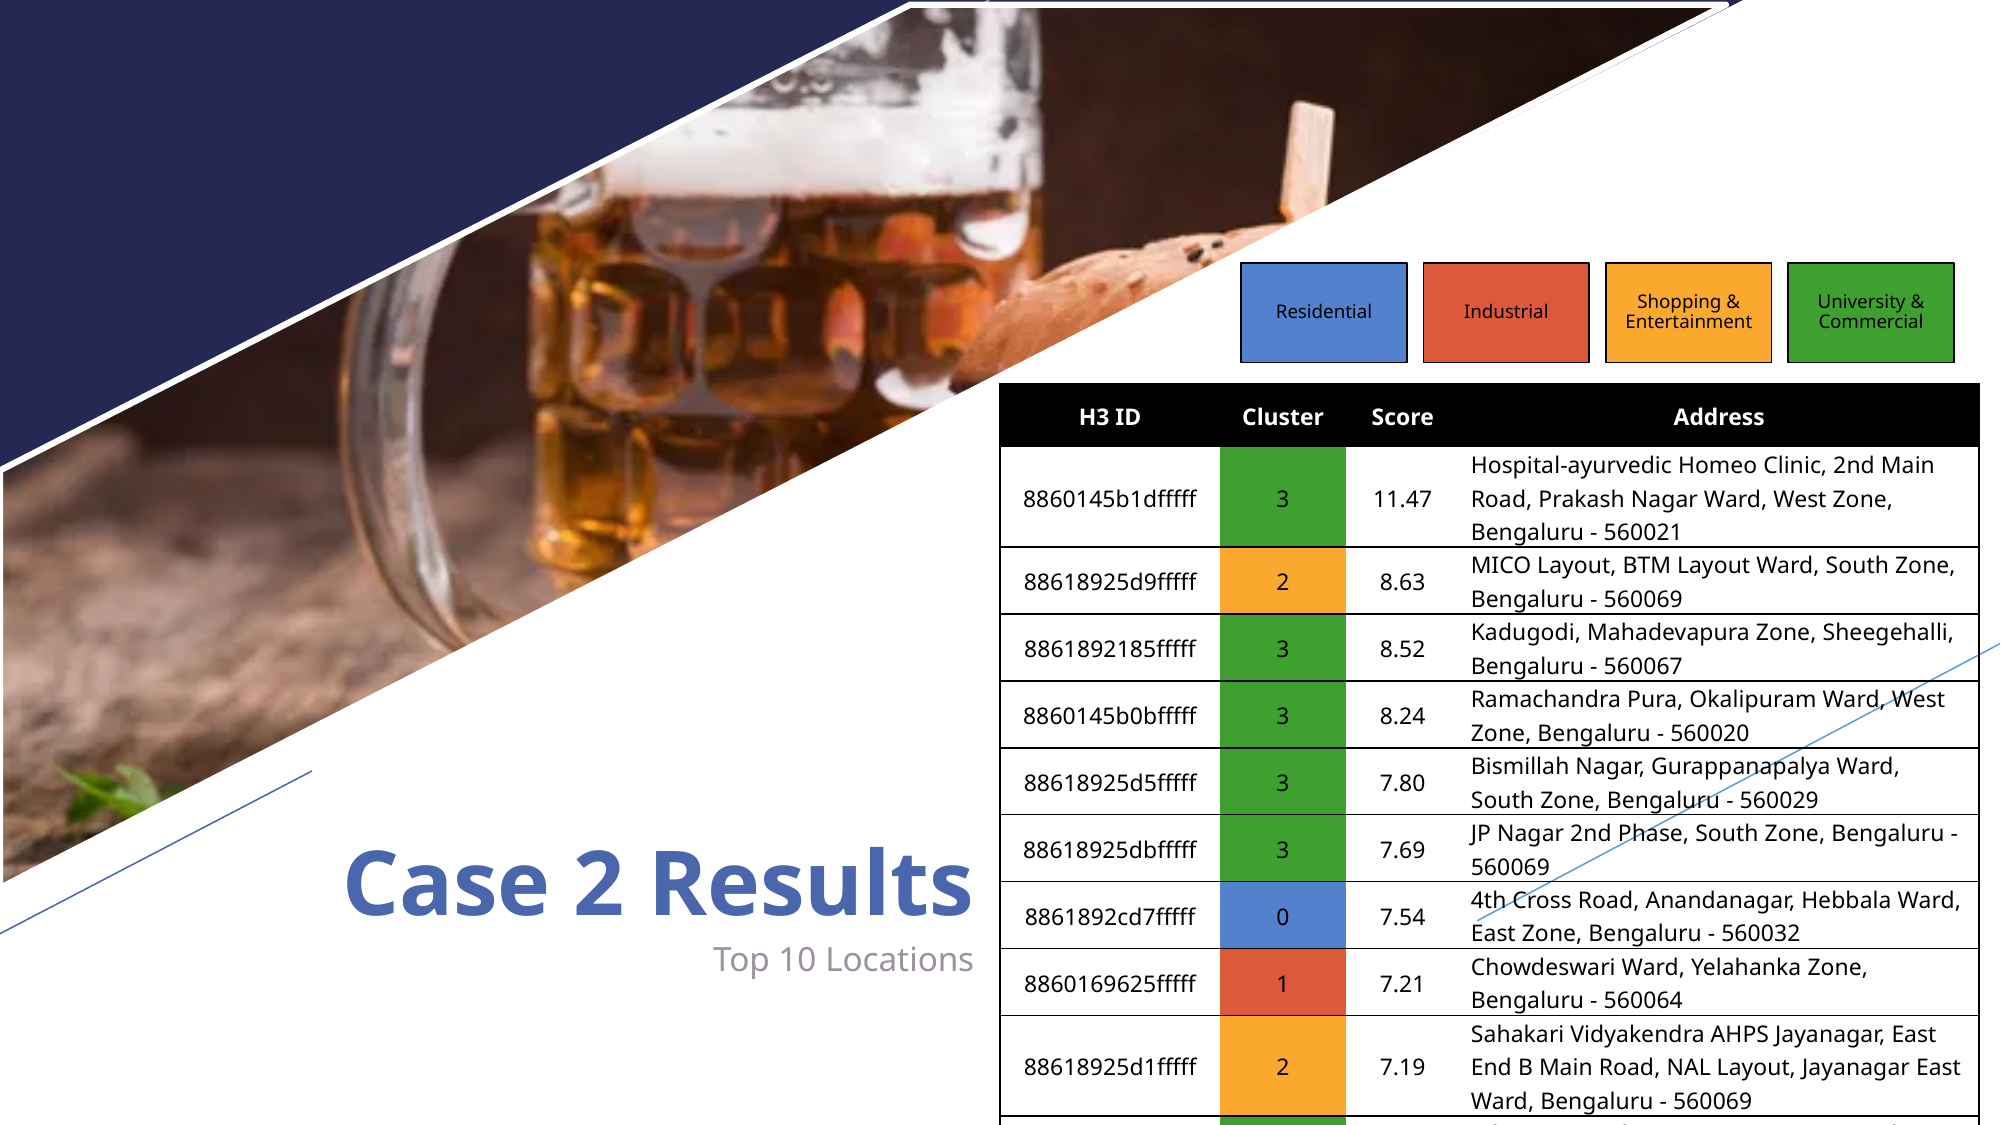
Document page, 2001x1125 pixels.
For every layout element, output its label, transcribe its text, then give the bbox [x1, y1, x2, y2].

table_cell 8860145b03fffff [1001, 1117, 1220, 1125]
title Case 2 Results [117, 889, 990, 935]
table_cell 0 [1220, 889, 1346, 948]
table_cell JP Nagar 2nd Phase, South Zone, Bengaluru - 560069 [1727, 815, 1978, 881]
table_cell 2 [1220, 1016, 1346, 1115]
table_cell 8861892cd7fffff [1001, 889, 1220, 948]
table_cell Bismillah Nagar, Gurappanapalya Ward, South Zone, Bengaluru - 560029 [1727, 749, 1978, 814]
table_cell Hospital-ayurvedic Homeo Clinic, 2nd Main Road, Prakash Nagar Ward, West Zone, Bengaluru - 560021 [1727, 447, 1978, 546]
table_cell Ramachandra Pura, Okalipuram Ward, West Zone, Bengaluru - 560020 [1727, 682, 1978, 747]
table_cell 7.21 [1346, 949, 1460, 1015]
table_cell 88618925d1fffff [1001, 1016, 1220, 1115]
table_cell Sahakari Vidyakendra AHPS Jayanagar, East End B Main Road, NAL Layout, Jayanagar East Ward, Bengaluru - 560069 [1460, 1016, 1978, 1115]
picture [0, 4, 1727, 889]
table_cell 4th Cross Road, Anandanagar, Hebbala Ward, East Zone, Bengaluru - 560032 [1460, 882, 1978, 948]
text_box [1727, 262, 1991, 363]
table_cell Kadugodi, Mahadevapura Zone, Sheegehalli, Bengaluru - 560067 [1727, 615, 1978, 680]
table_cell Chowdeswari Ward, Yelahanka Zone, Bengaluru - 560064 [1460, 949, 1978, 1015]
list Top 10 Locations [117, 935, 990, 1088]
table_cell 3 [1220, 1117, 1346, 1125]
table_cell MICO Layout, BTM Layout Ward, South Zone, Bengaluru - 560069 [1727, 548, 1978, 613]
table_cell 8860169625fffff [1001, 949, 1220, 1015]
table_cell 1 [1220, 949, 1346, 1015]
table_cell 7.19 [1346, 1016, 1460, 1115]
table_header Address [1727, 384, 1978, 446]
table_cell 7.54 [1346, 889, 1460, 948]
table_cell 7.08 [1346, 1117, 1460, 1125]
table_cell 7th Main Road, Sriramapura, Dayananda Nagar Ward, West Zone, Bengaluru - 560003 [1460, 1117, 1978, 1125]
